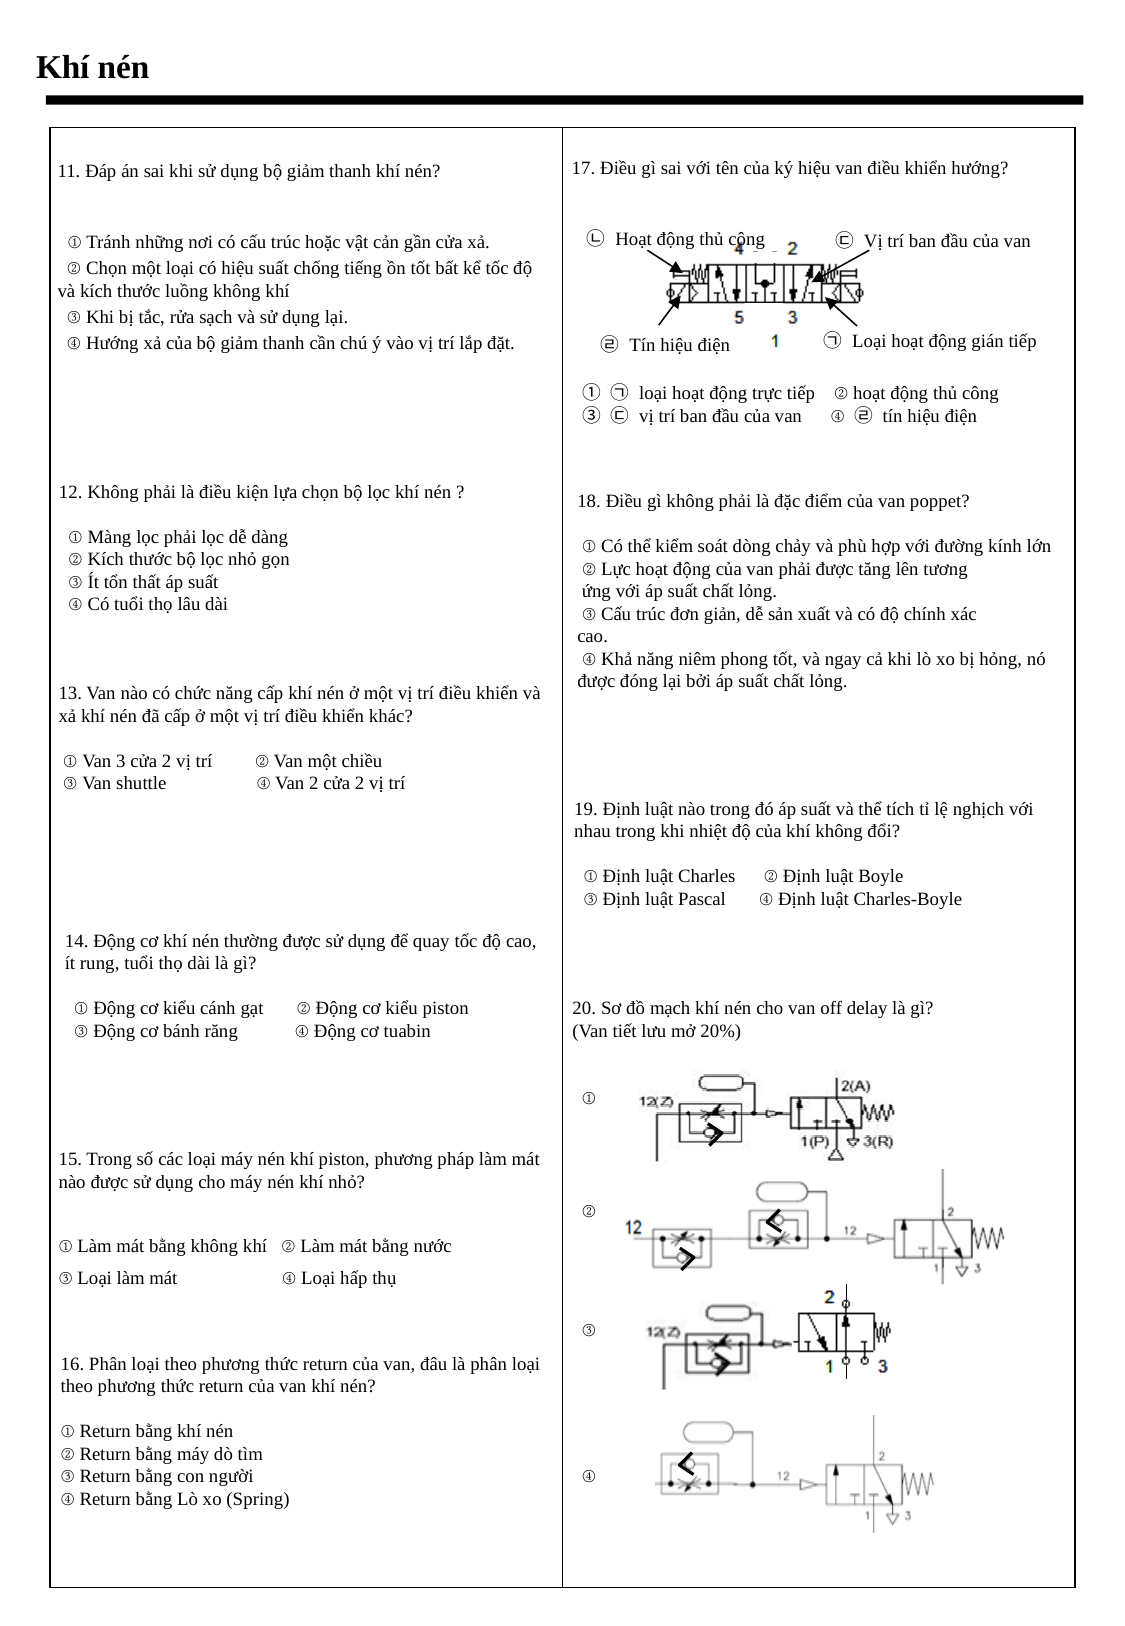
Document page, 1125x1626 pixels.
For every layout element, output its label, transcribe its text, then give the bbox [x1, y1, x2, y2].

picture [621, 1169, 1011, 1393]
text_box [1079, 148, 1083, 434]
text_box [811, 249, 870, 283]
text_box Khí nén [21, 37, 165, 93]
picture [659, 232, 870, 353]
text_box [647, 249, 684, 274]
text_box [49, 127, 1076, 1588]
picture [654, 1414, 941, 1534]
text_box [824, 296, 858, 327]
text_box 20. Sơ đồ mạch khí nén cho van off delay là gì? (Van tiết lưu mở 20%) ① ② ③ ④ [1079, 988, 1083, 1494]
picture [638, 1068, 897, 1168]
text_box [658, 295, 681, 326]
